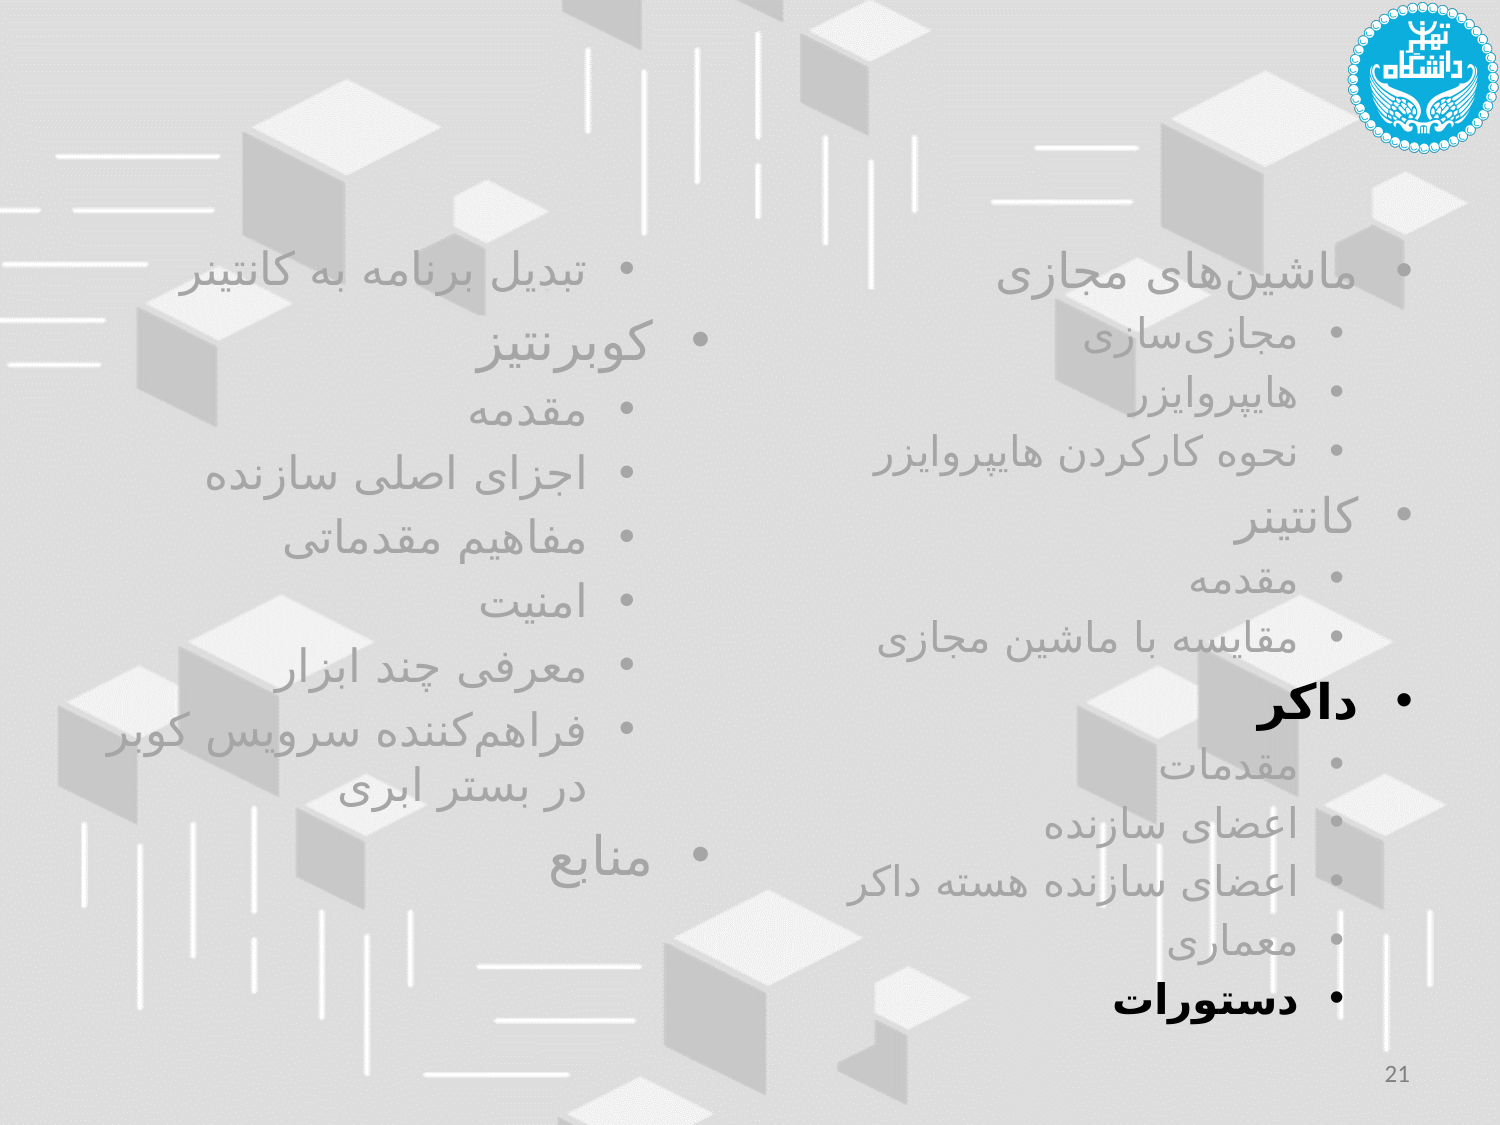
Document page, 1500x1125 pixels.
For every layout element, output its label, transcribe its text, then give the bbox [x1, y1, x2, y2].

text_box ماشین‌های مجازی مجازی‌سازی هایپروایزر نحوه کارکردن هایپروایزر کانتینر مقدمه مقایسه با ماشین مجازی داکر مقدمات اعضای سازنده اعضای سازنده هسته داکر معماری دستورات [762, 232, 1425, 1043]
text_box تبدیل برنامه به کانتینر کوبرنتیز مقدمه اجزای اصلی سازنده مفاهیم مقدماتی امنیت معرفی چند ابزار فراهم‌کننده سرویس کوبر در بستر ابری منابع [62, 232, 725, 1043]
picture [0, 0, 1500, 1125]
slide_number 21 [1074, 1043, 1425, 1103]
